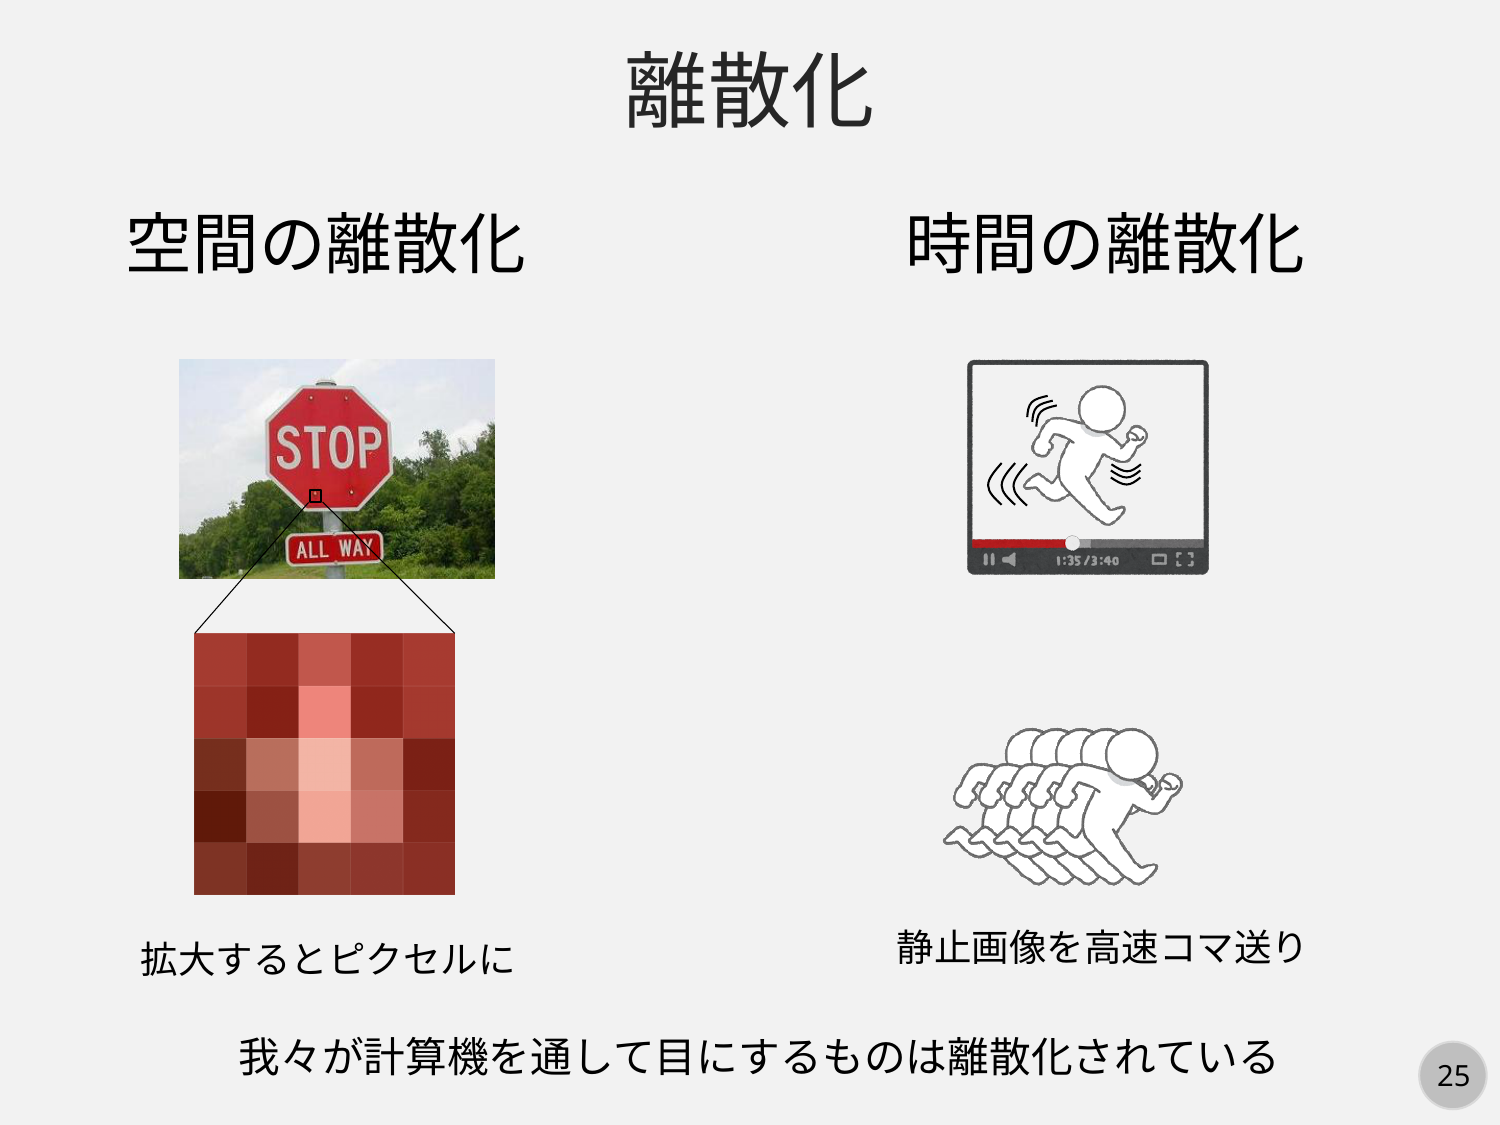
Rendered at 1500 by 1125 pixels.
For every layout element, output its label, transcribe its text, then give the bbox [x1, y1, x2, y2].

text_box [1029, 393, 1050, 424]
picture [194, 633, 455, 895]
picture [179, 359, 495, 579]
picture [964, 356, 1212, 580]
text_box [194, 502, 309, 634]
picture [930, 723, 1197, 890]
text_box 時間の離散化 [890, 194, 1321, 290]
text_box 我々が計算機を通して目にするものは離散化されている [223, 1023, 1296, 1088]
text_box 拡大するとピクセルに [125, 928, 531, 989]
list 離散化 [0, 31, 1500, 155]
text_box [1115, 459, 1137, 490]
text_box 空間の離散化 [110, 194, 542, 290]
text_box 静止画像を高速コマ送り [882, 916, 1325, 977]
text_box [322, 501, 455, 634]
